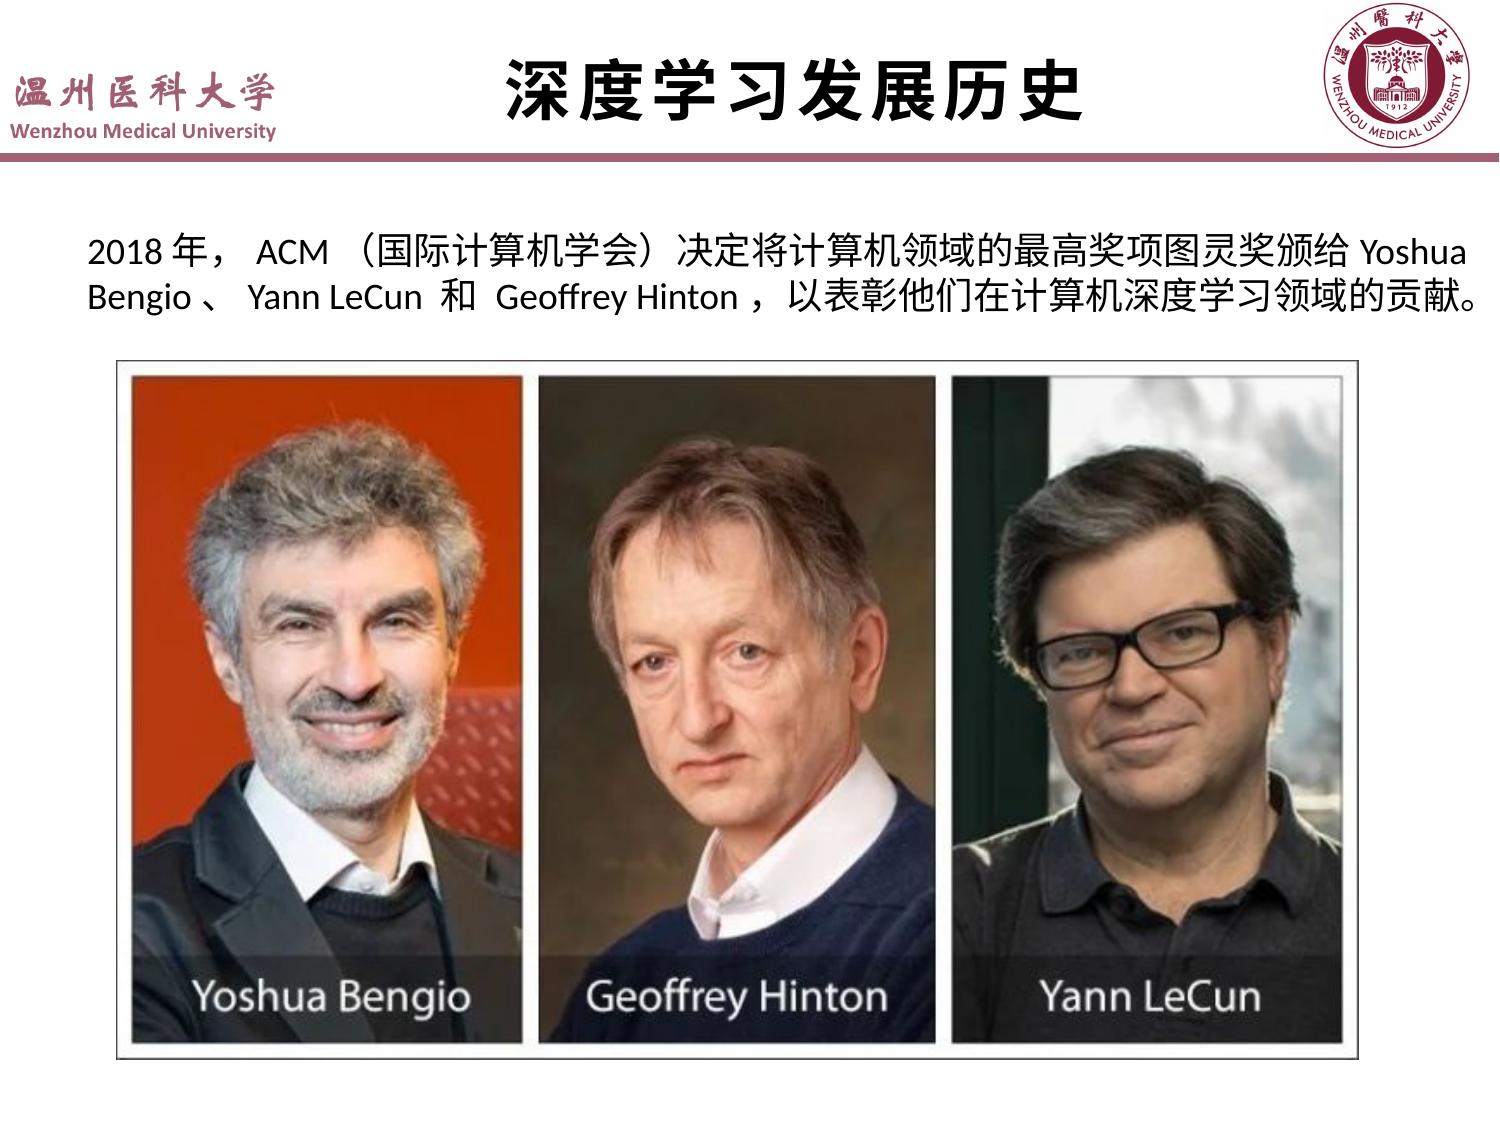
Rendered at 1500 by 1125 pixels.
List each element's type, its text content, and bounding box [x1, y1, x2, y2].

picture [0, 49, 288, 157]
picture [1323, 2, 1471, 149]
picture [115, 360, 1359, 1060]
text_box 深度学习发展历史 [227, 41, 1363, 137]
text_box 2018年，ACM（国际计算机学会）决定将计算机领域的最高奖项图灵奖颁给Yoshua Bengio、Yann LeCun 和 Geoffrey Hinton，以表彰他们在计算机深度学习领域的贡献。 [72, 219, 1500, 325]
